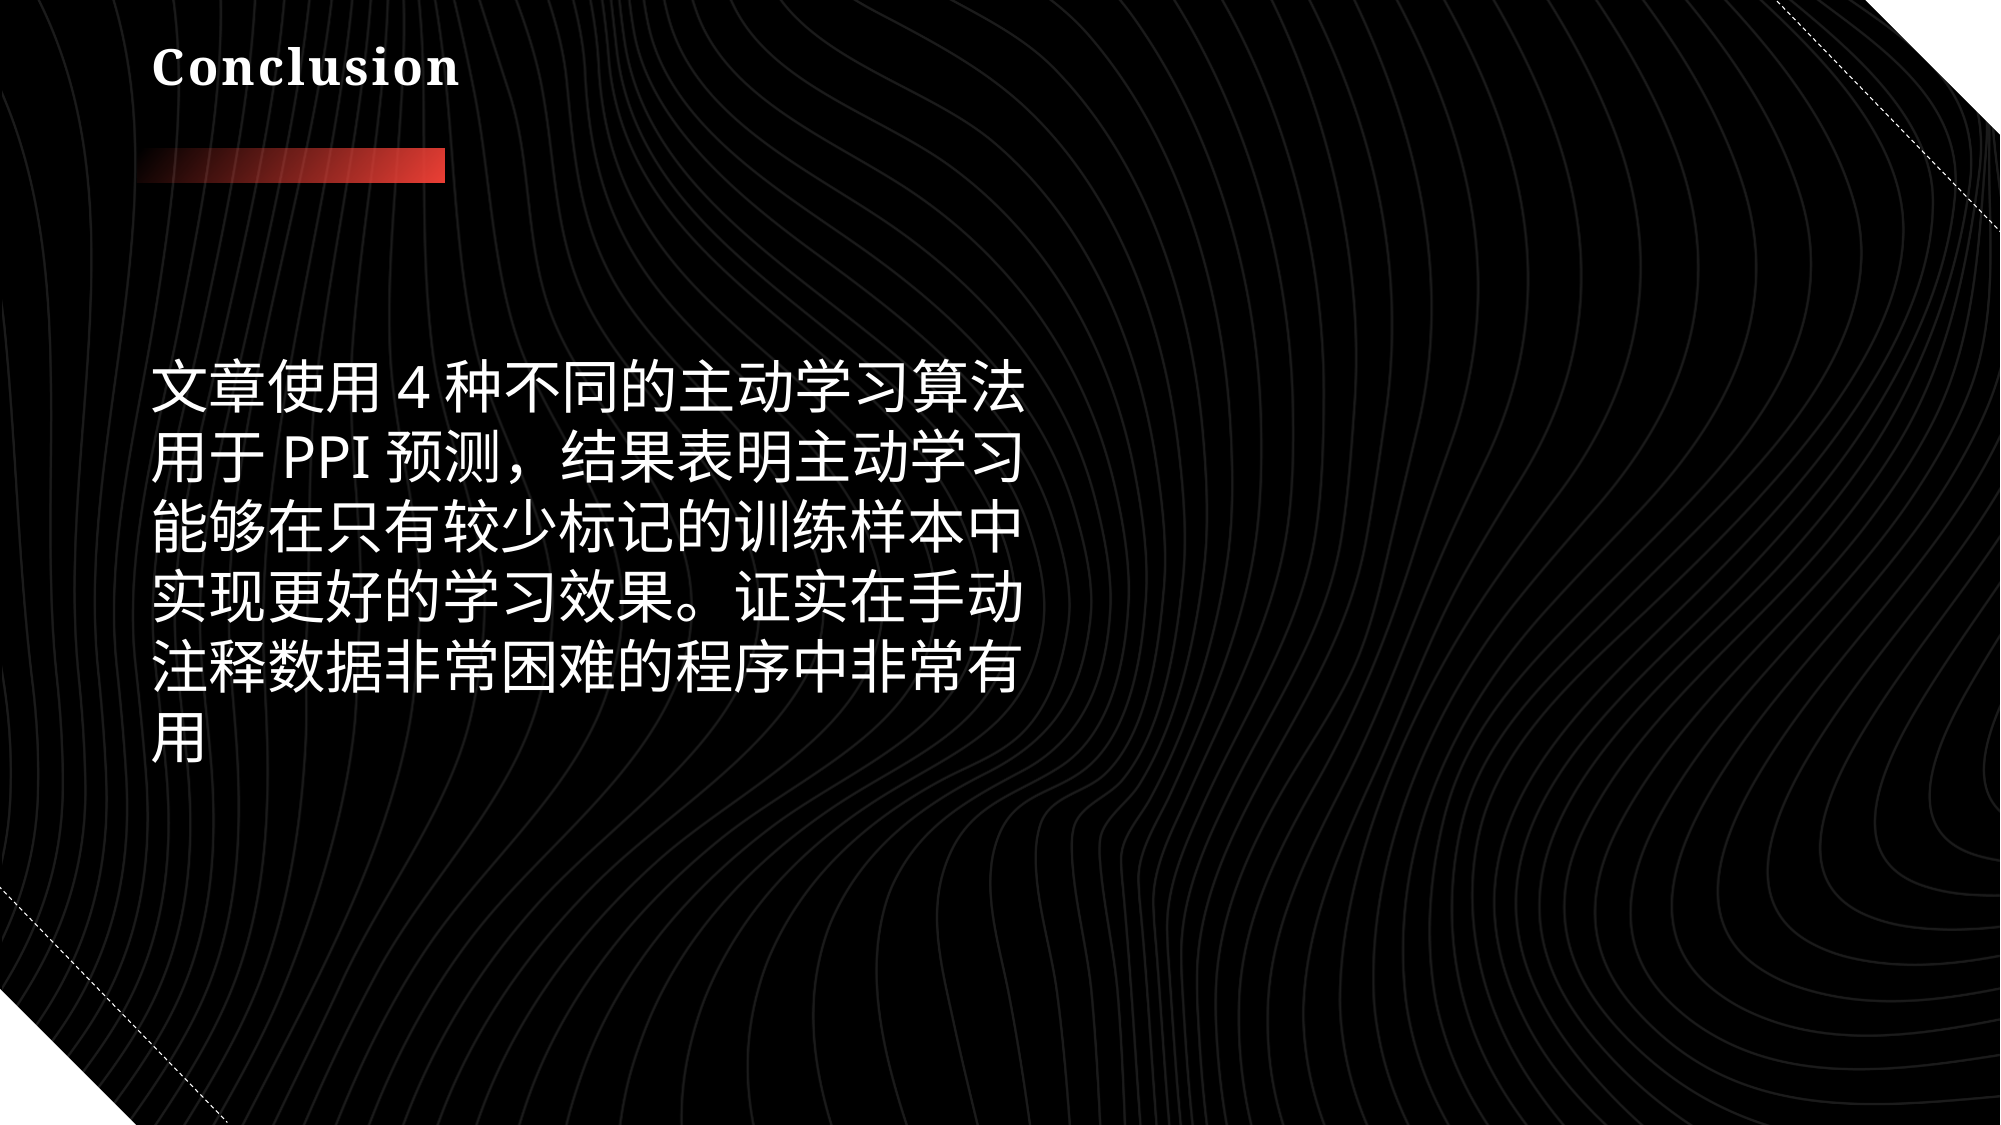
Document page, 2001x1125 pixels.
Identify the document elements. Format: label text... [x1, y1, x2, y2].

title Conclusion [136, 21, 1863, 118]
text_box 文章使用4种不同的主动学习算法用于PPI预测，结果表明主动学习能够在只有较少标记的训练样本中实现更好的学习效果。证实在手动注释数据非常困难的程序中非常有用 [136, 342, 1069, 778]
